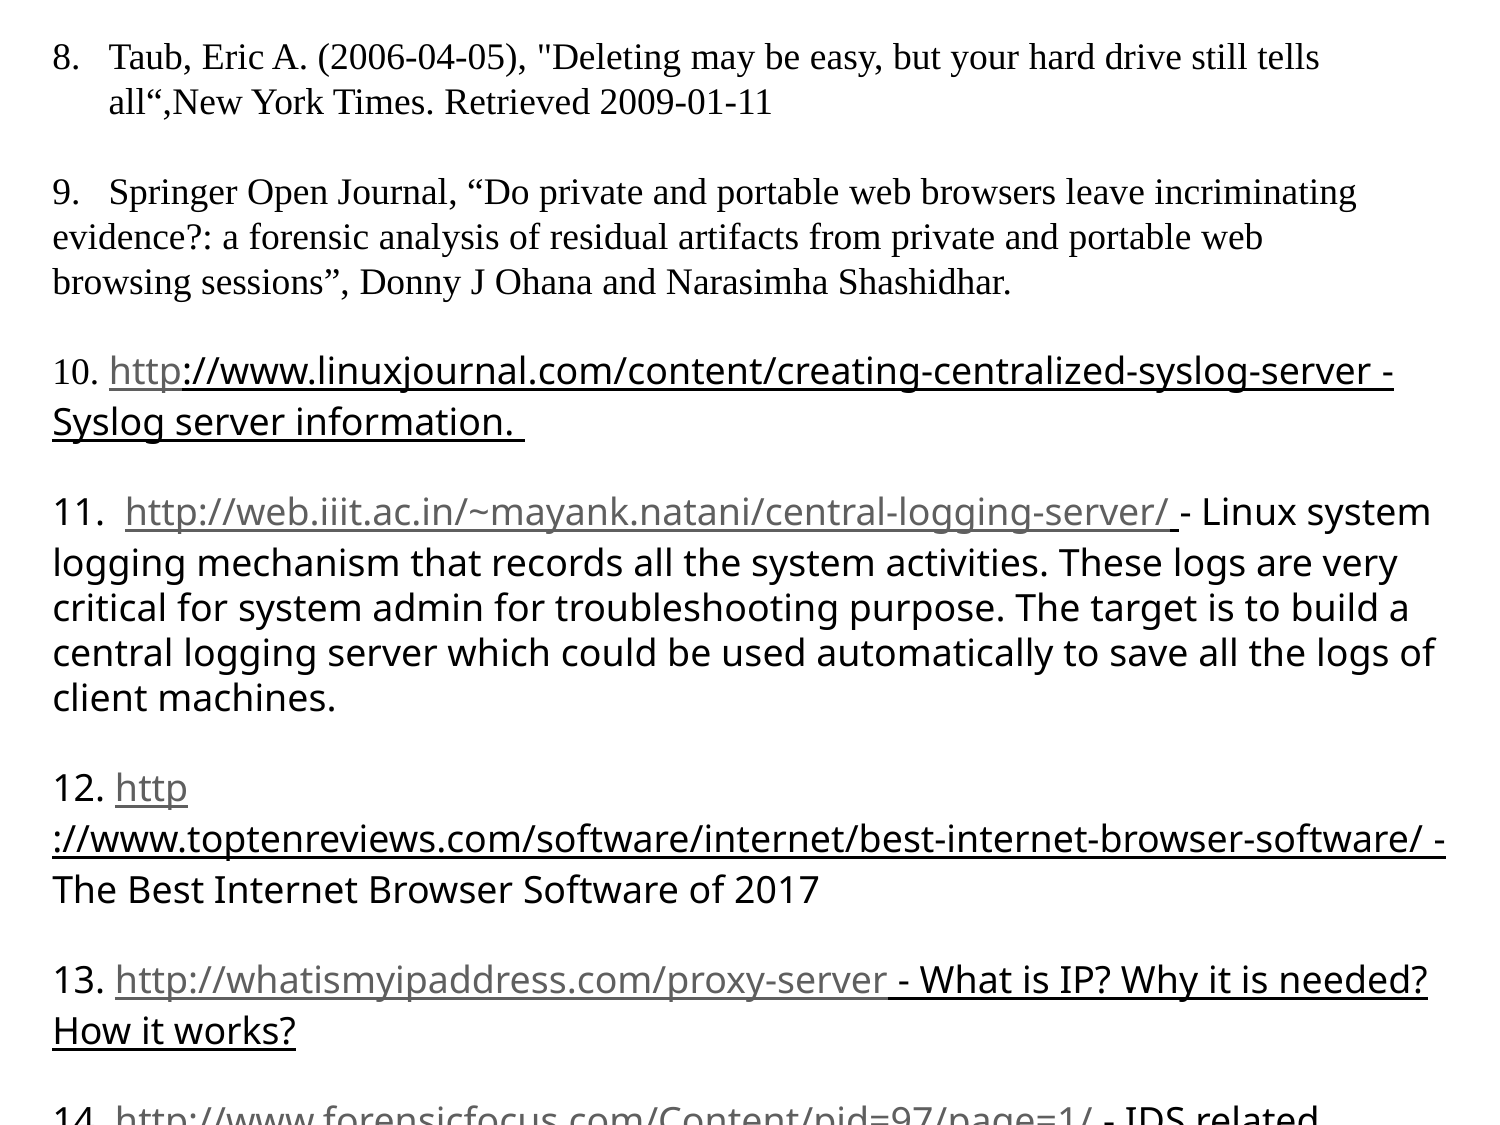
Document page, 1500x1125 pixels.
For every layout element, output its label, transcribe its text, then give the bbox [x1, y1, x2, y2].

text_box Taub, Eric A. (2006-04-05), "Deleting may be easy, but your hard drive still tells all“,New York Times. Retrieved 2009-01-11 Springer Open Journal, “Do private and portable web browsers leave incriminating evidence?: a forensic analysis of residual artifacts from private and portable web browsing sessions”, Donny J Ohana and Narasimha Shashidhar. 10. http://www.linuxjournal.com/content/creating-centralized-syslog-server - Syslog server information. 11. http://web.iiit.ac.in/~mayank.natani/central-logging-server/ - Linux system logging mechanism that records all the system activities. These logs are very critical for system admin for troubleshooting purpose. The target is to build a central logging server which could be used automatically to save all the logs of client machines. 12. http://www.toptenreviews.com/software/internet/best-internet-browser-software/ - The Best Internet Browser Software of 2017 13. http://whatismyipaddress.com/proxy-server - What is IP? Why it is needed? How it works? 14. http://www.forensicfocus.com/Content/pid=97/page=1/ - IDS related information. [37, 24, 1473, 1125]
